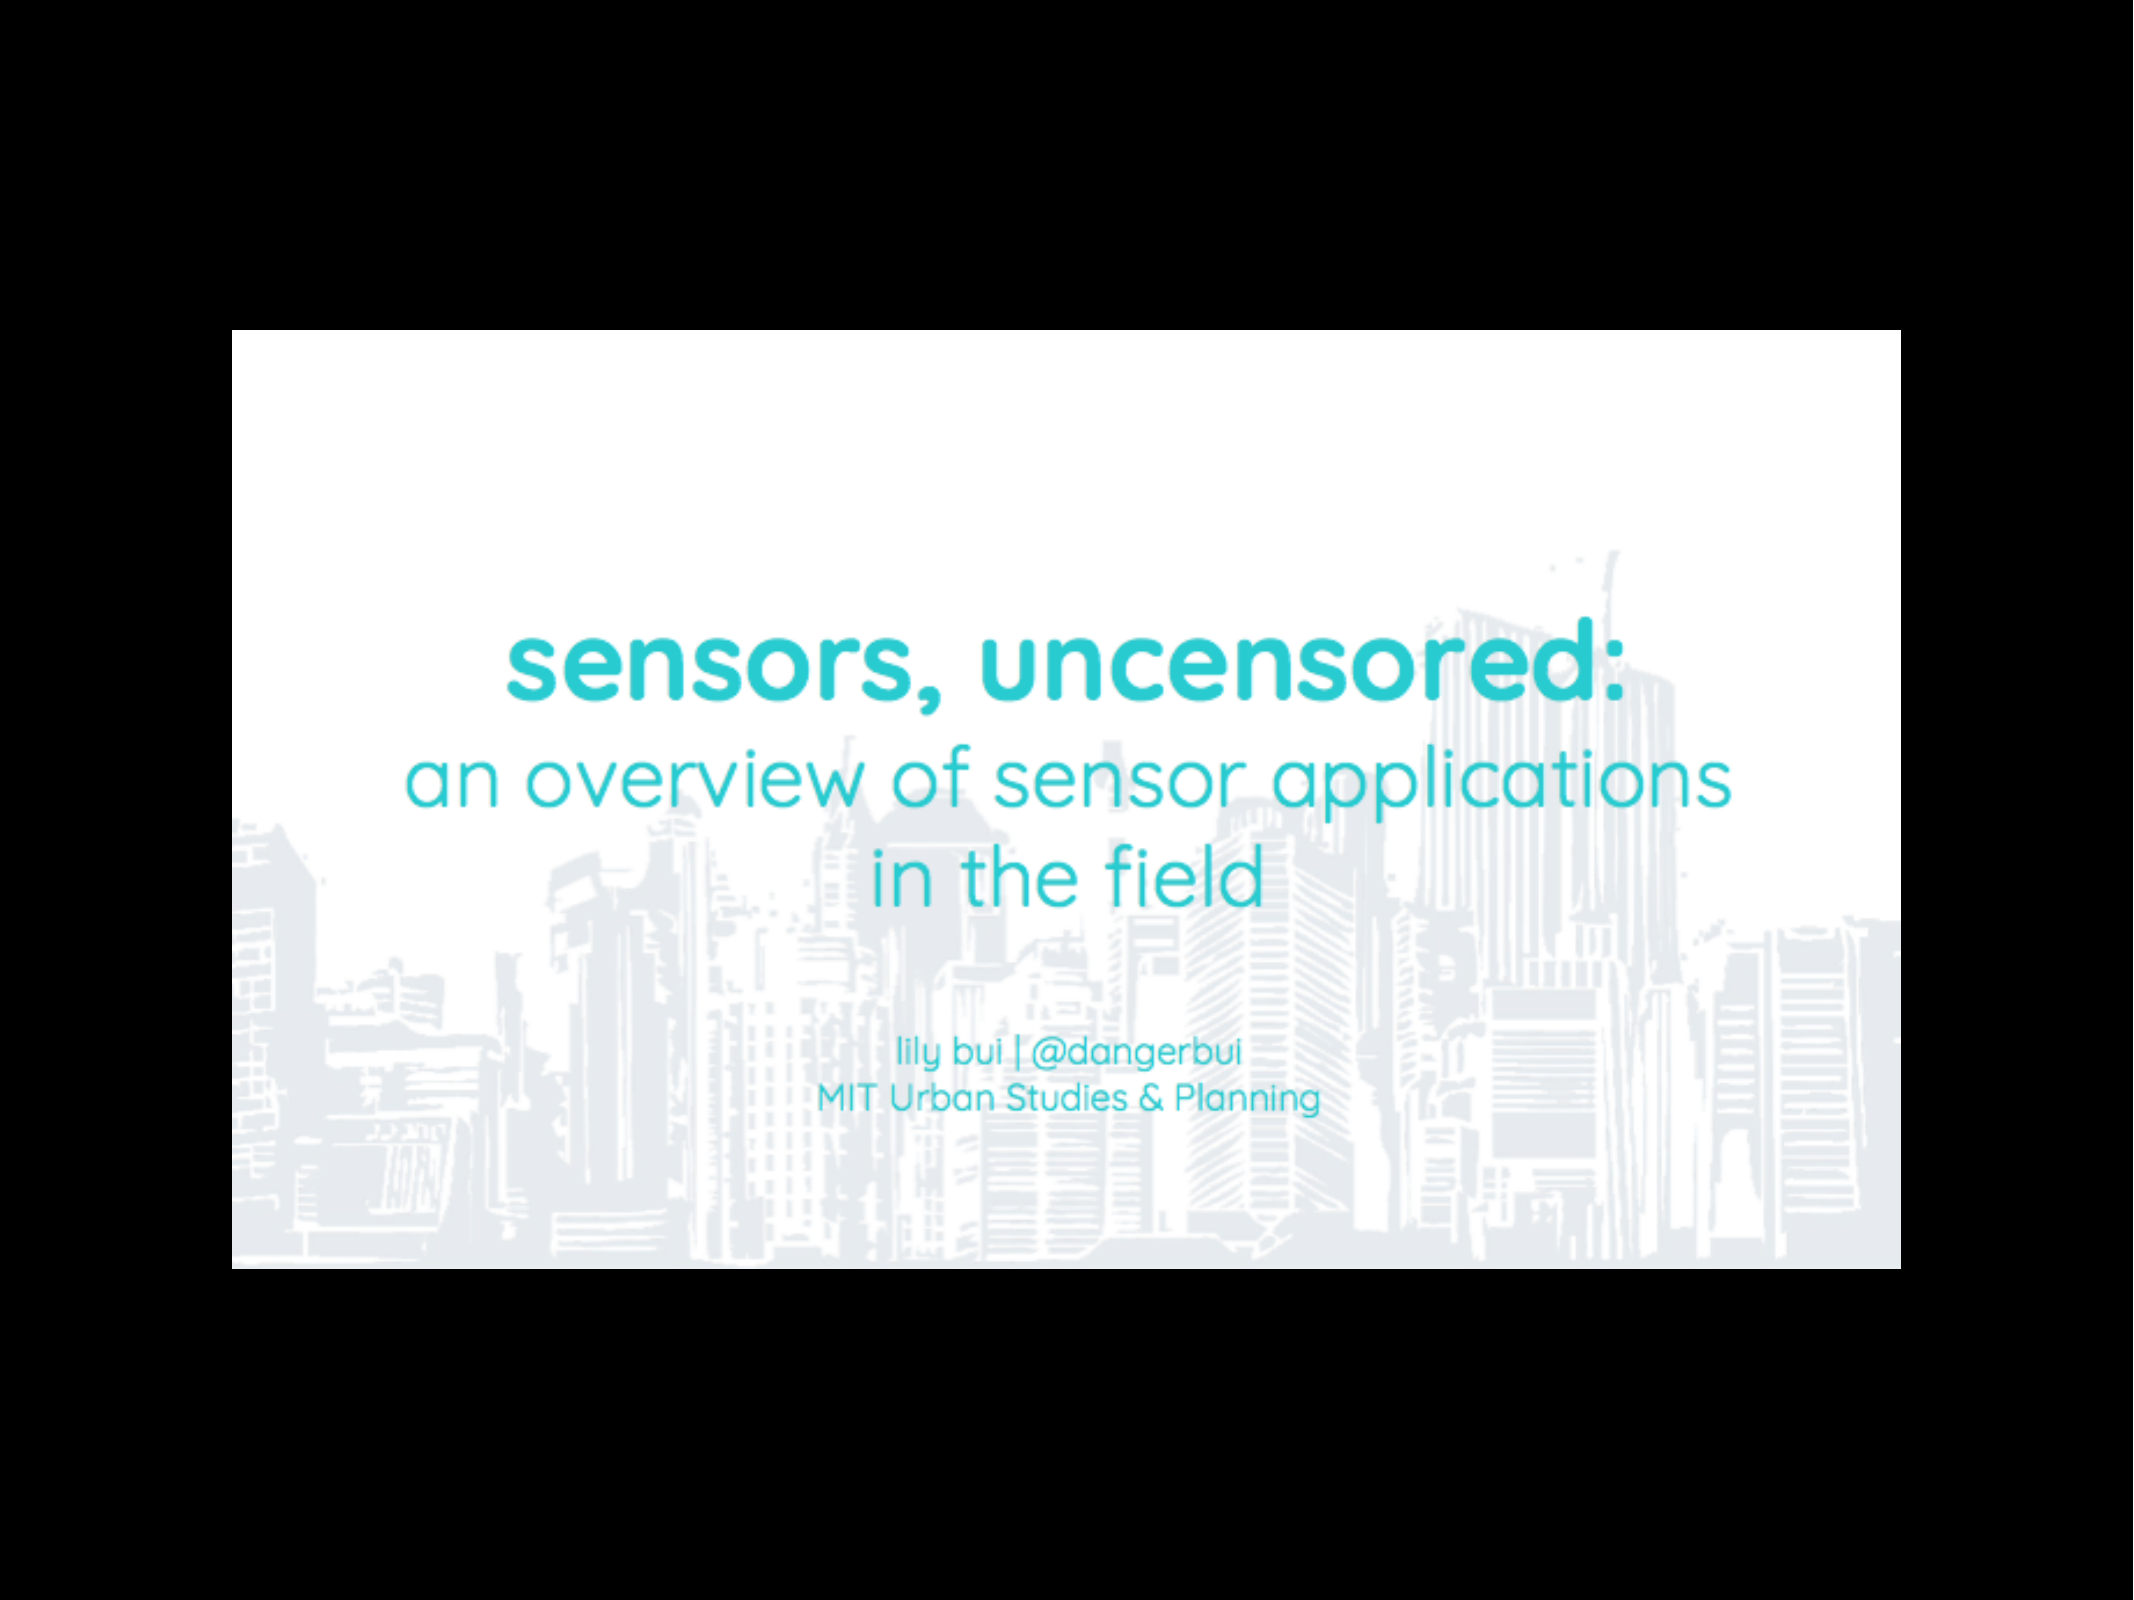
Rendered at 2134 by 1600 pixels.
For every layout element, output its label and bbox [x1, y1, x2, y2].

picture [232, 330, 1901, 1270]
